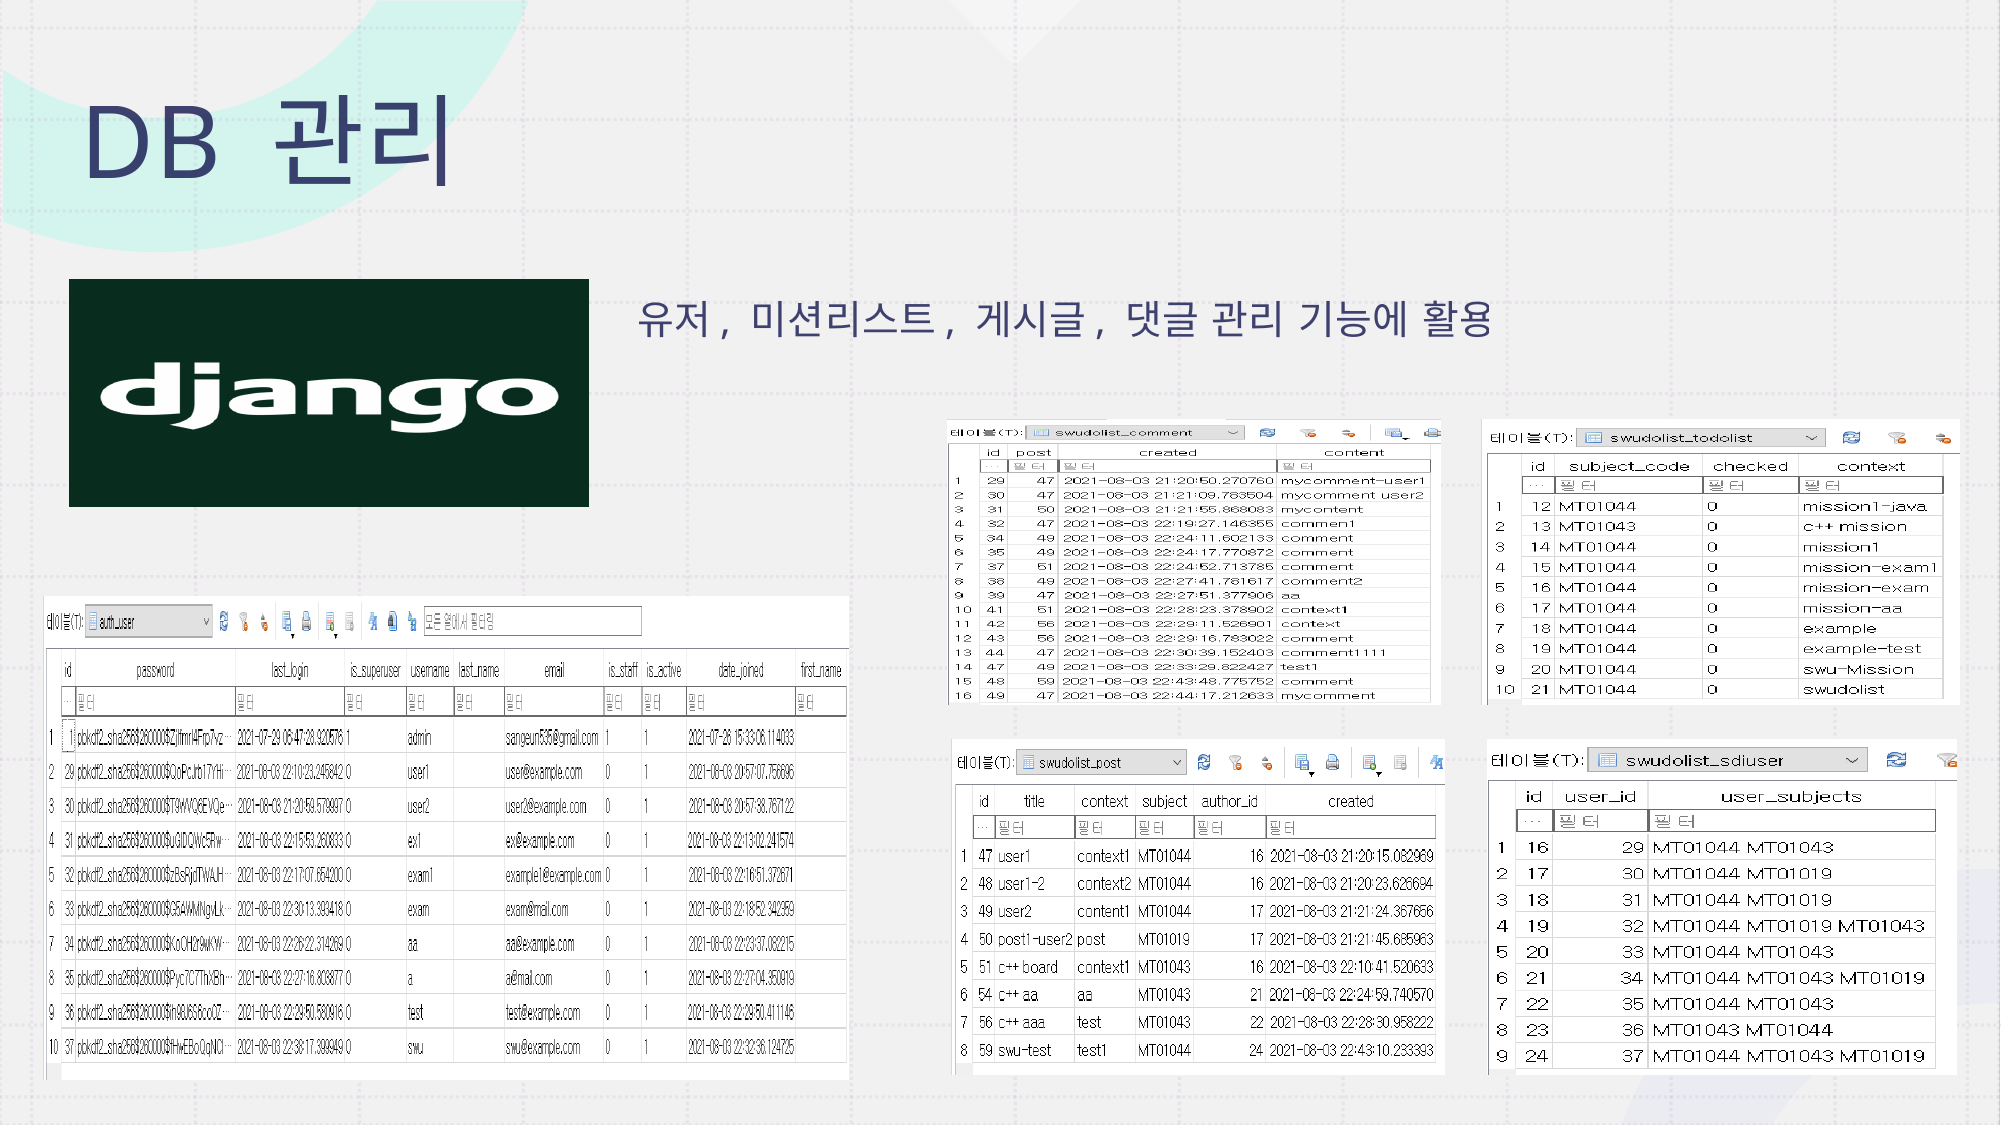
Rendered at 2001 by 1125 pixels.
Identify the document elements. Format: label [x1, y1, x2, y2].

text_box [0, 0, 2000, 1125]
picture [69, 279, 589, 507]
picture [946, 419, 1441, 705]
picture [1479, 419, 1960, 705]
picture [951, 739, 1445, 1075]
picture [43, 596, 849, 1080]
picture [1486, 739, 1957, 1075]
